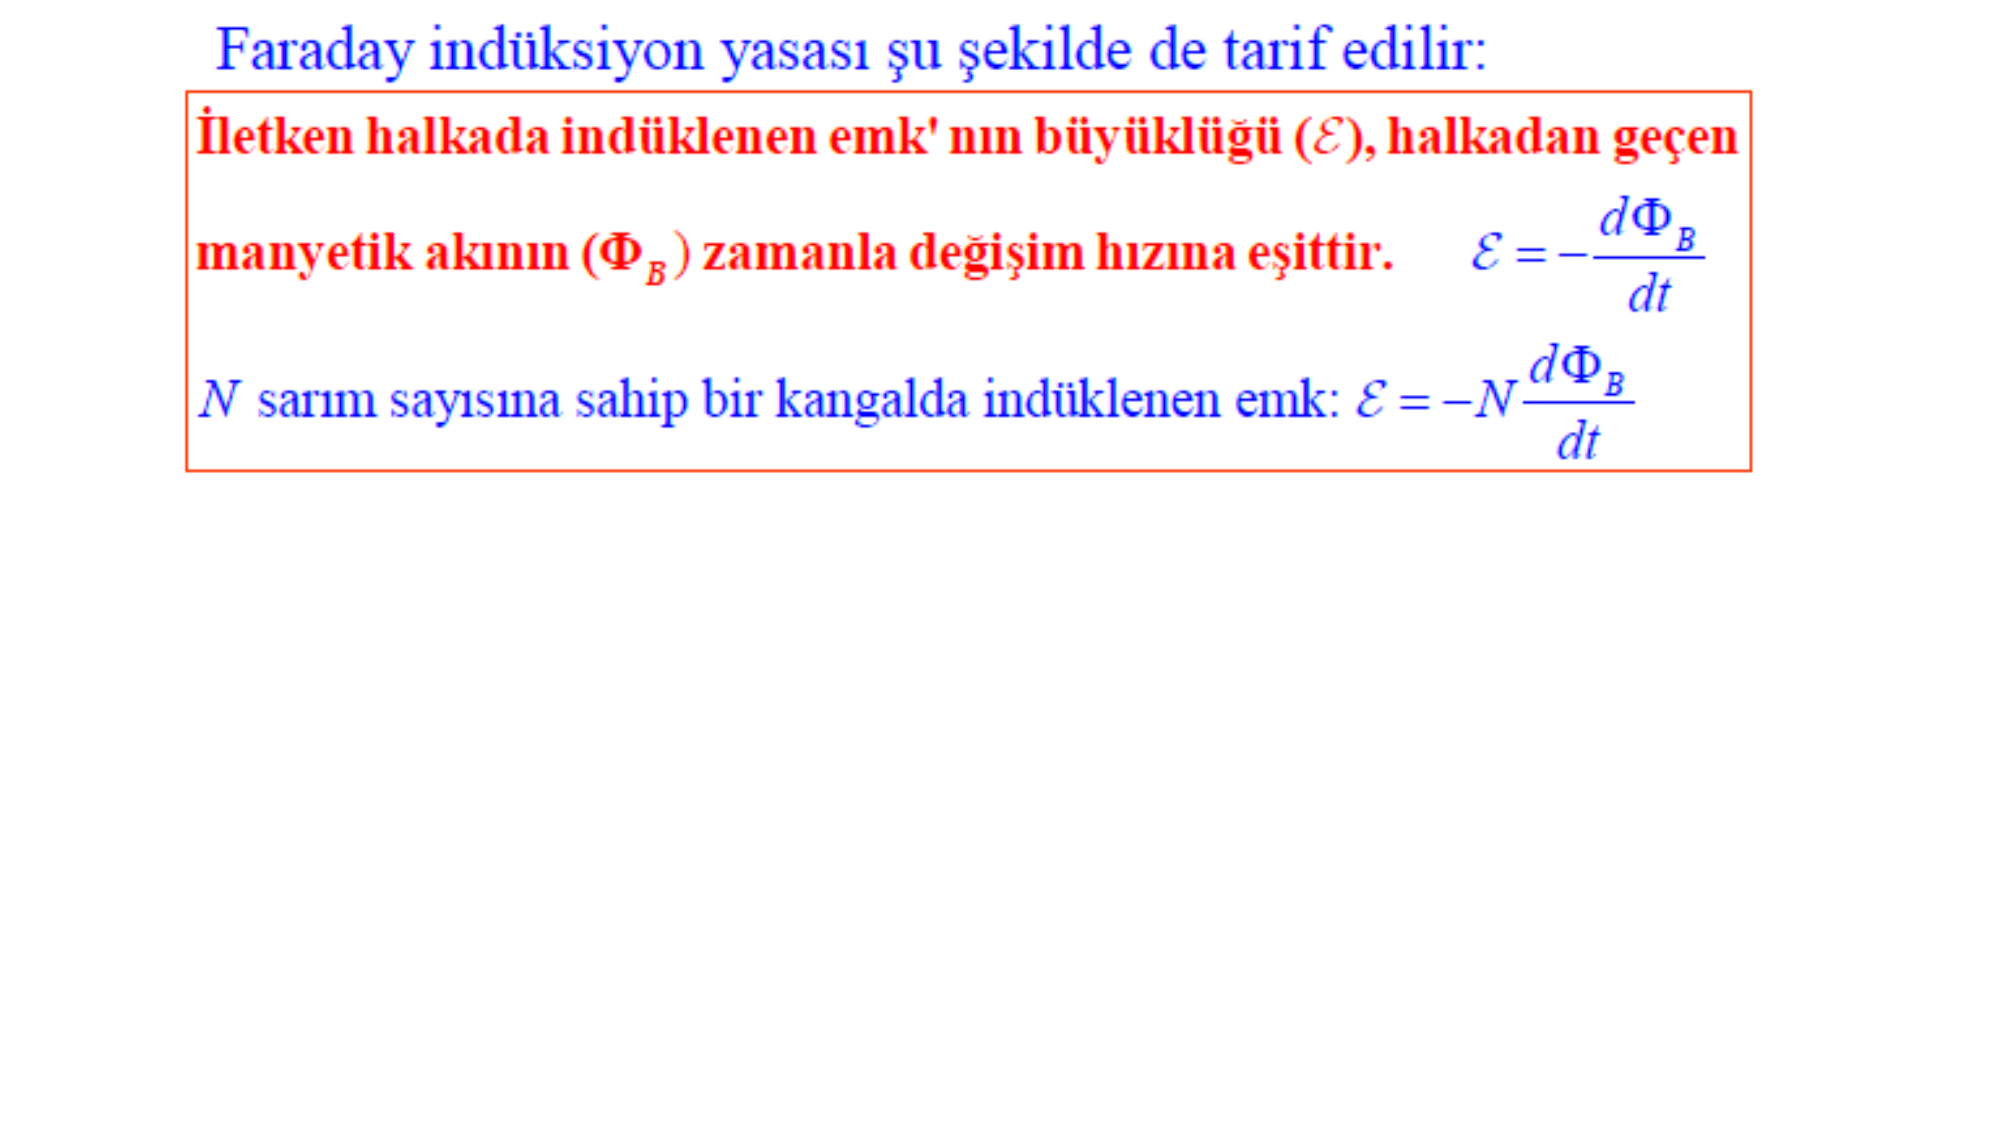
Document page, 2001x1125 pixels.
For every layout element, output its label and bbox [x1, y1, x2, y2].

list [121, 0, 1796, 489]
